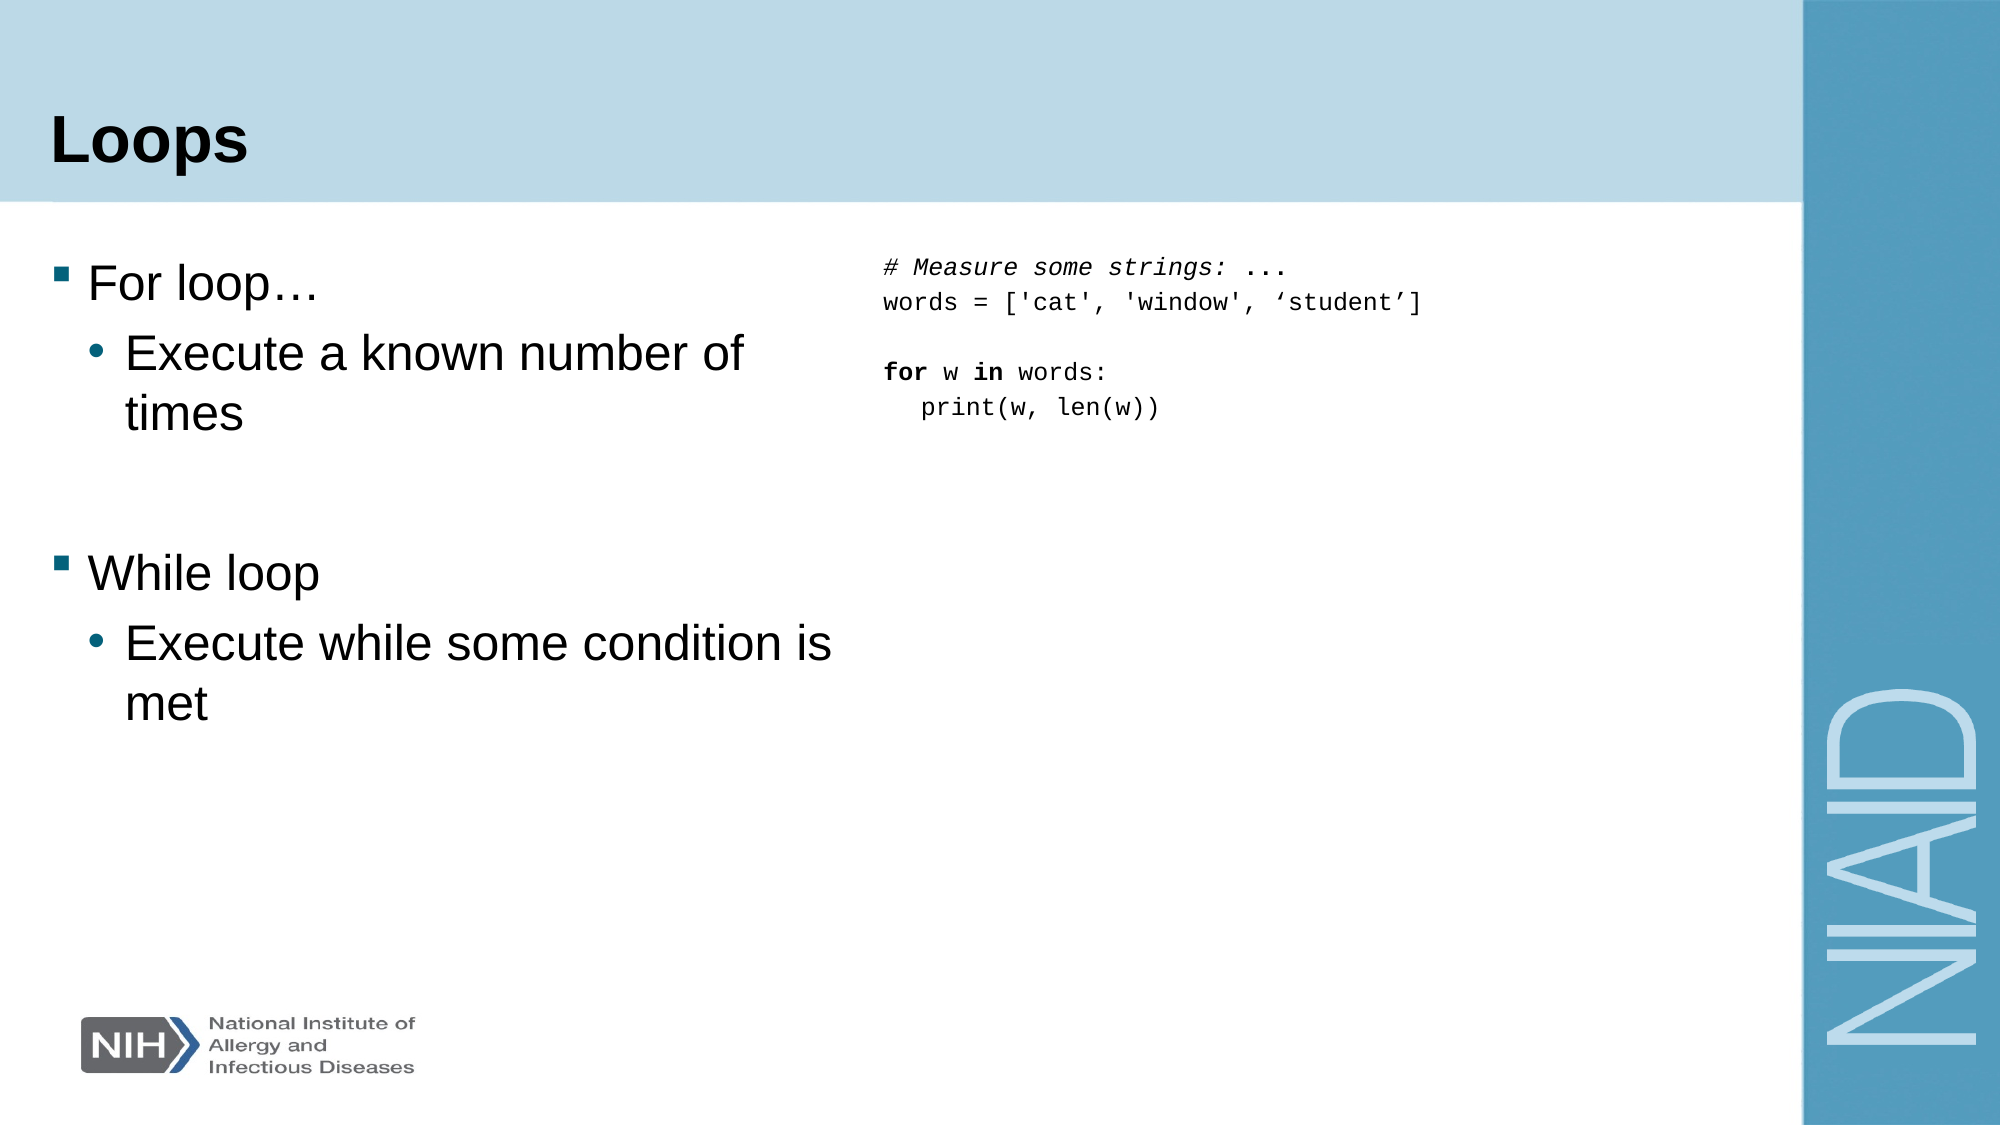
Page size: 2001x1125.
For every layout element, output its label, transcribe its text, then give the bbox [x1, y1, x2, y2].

list # Measure some strings: ... words = ['cat', 'window', ‘student’] for w in words: print(w, len(w)) [883, 250, 1684, 975]
picture [0, 0, 2000, 1125]
title Loops [50, 25, 1700, 176]
list For loop… Execute a known number of times While loop Execute while some condition is met [50, 250, 850, 975]
